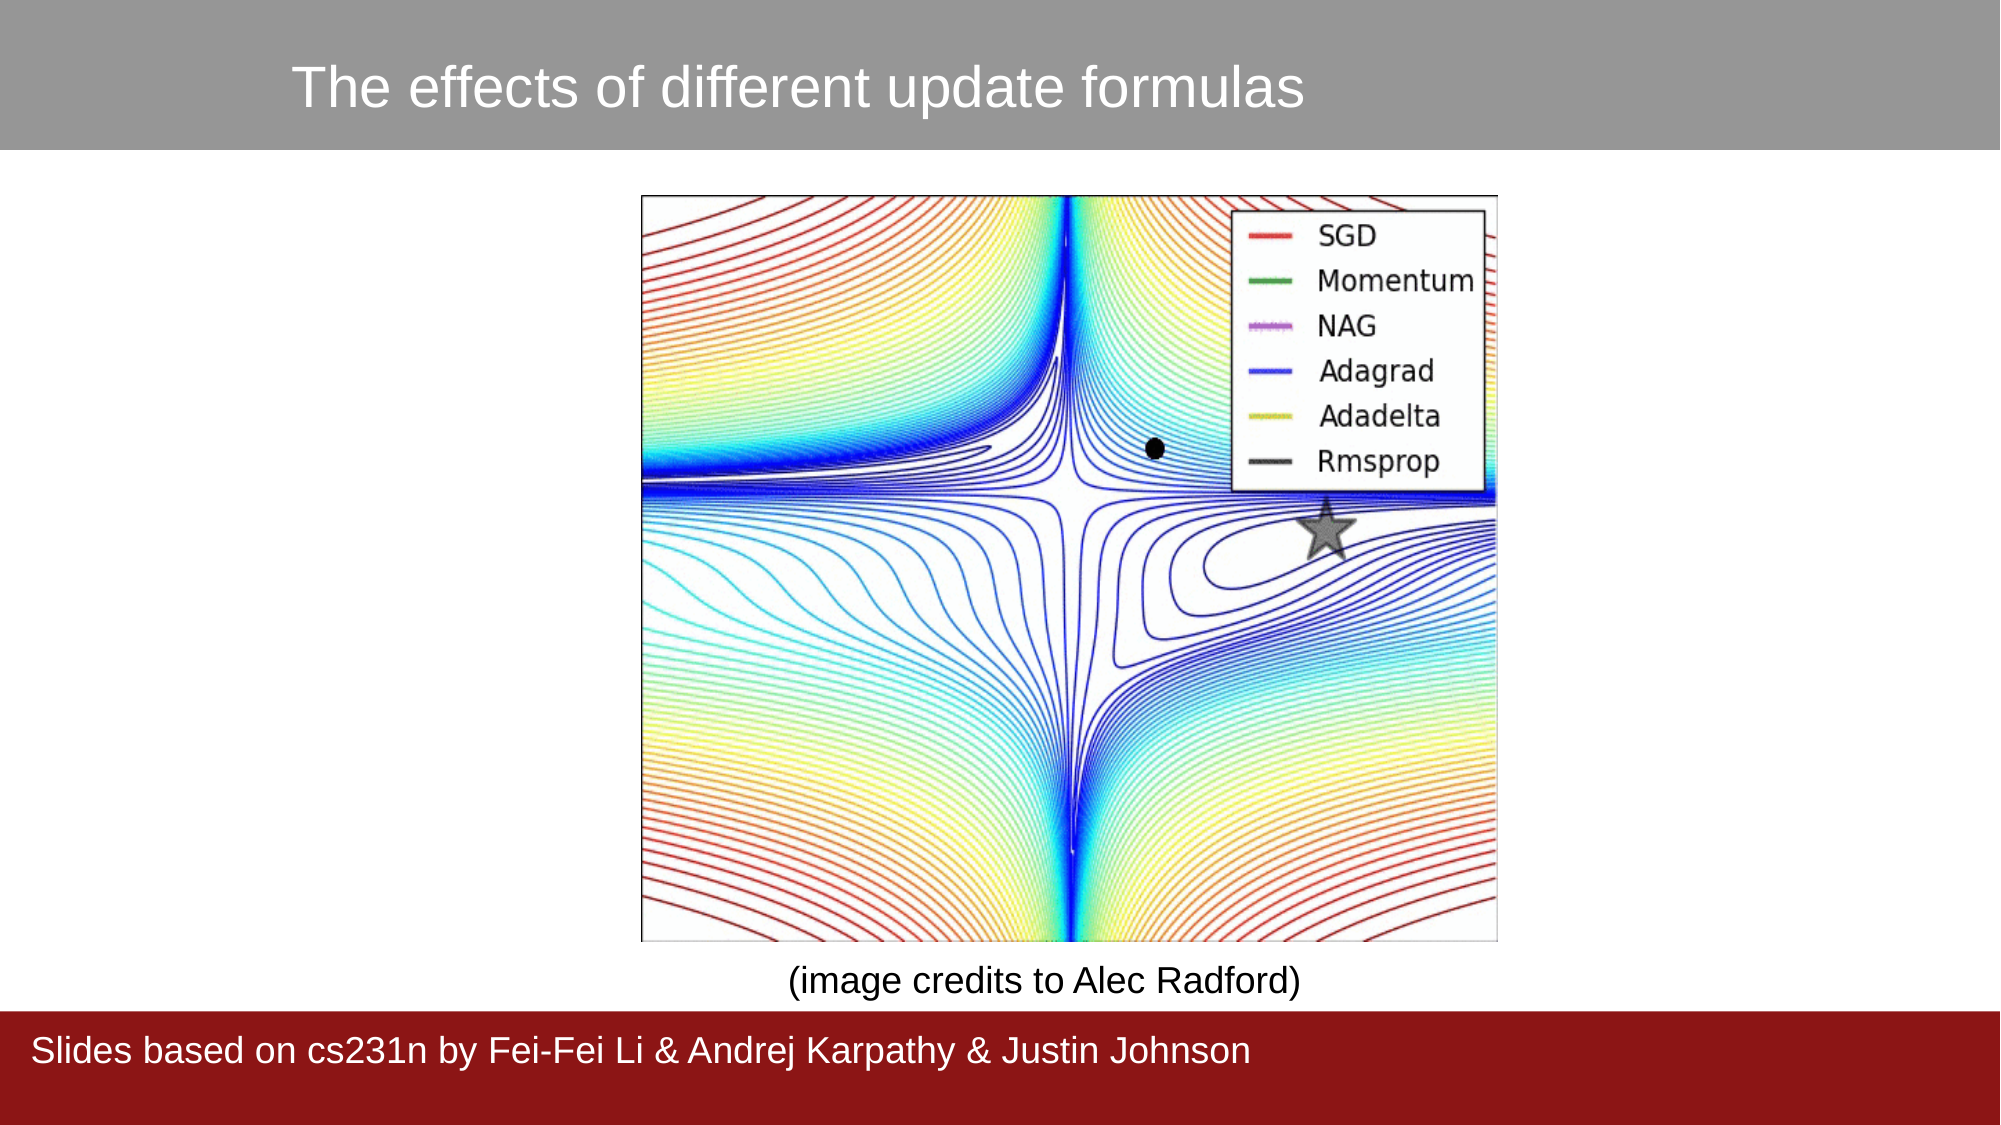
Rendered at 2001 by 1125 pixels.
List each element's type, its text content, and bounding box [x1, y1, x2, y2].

picture [641, 195, 1498, 942]
text_box (image credits to Alec Radford) [772, 941, 1724, 996]
text_box The effects of different update formulas [276, 34, 1724, 171]
